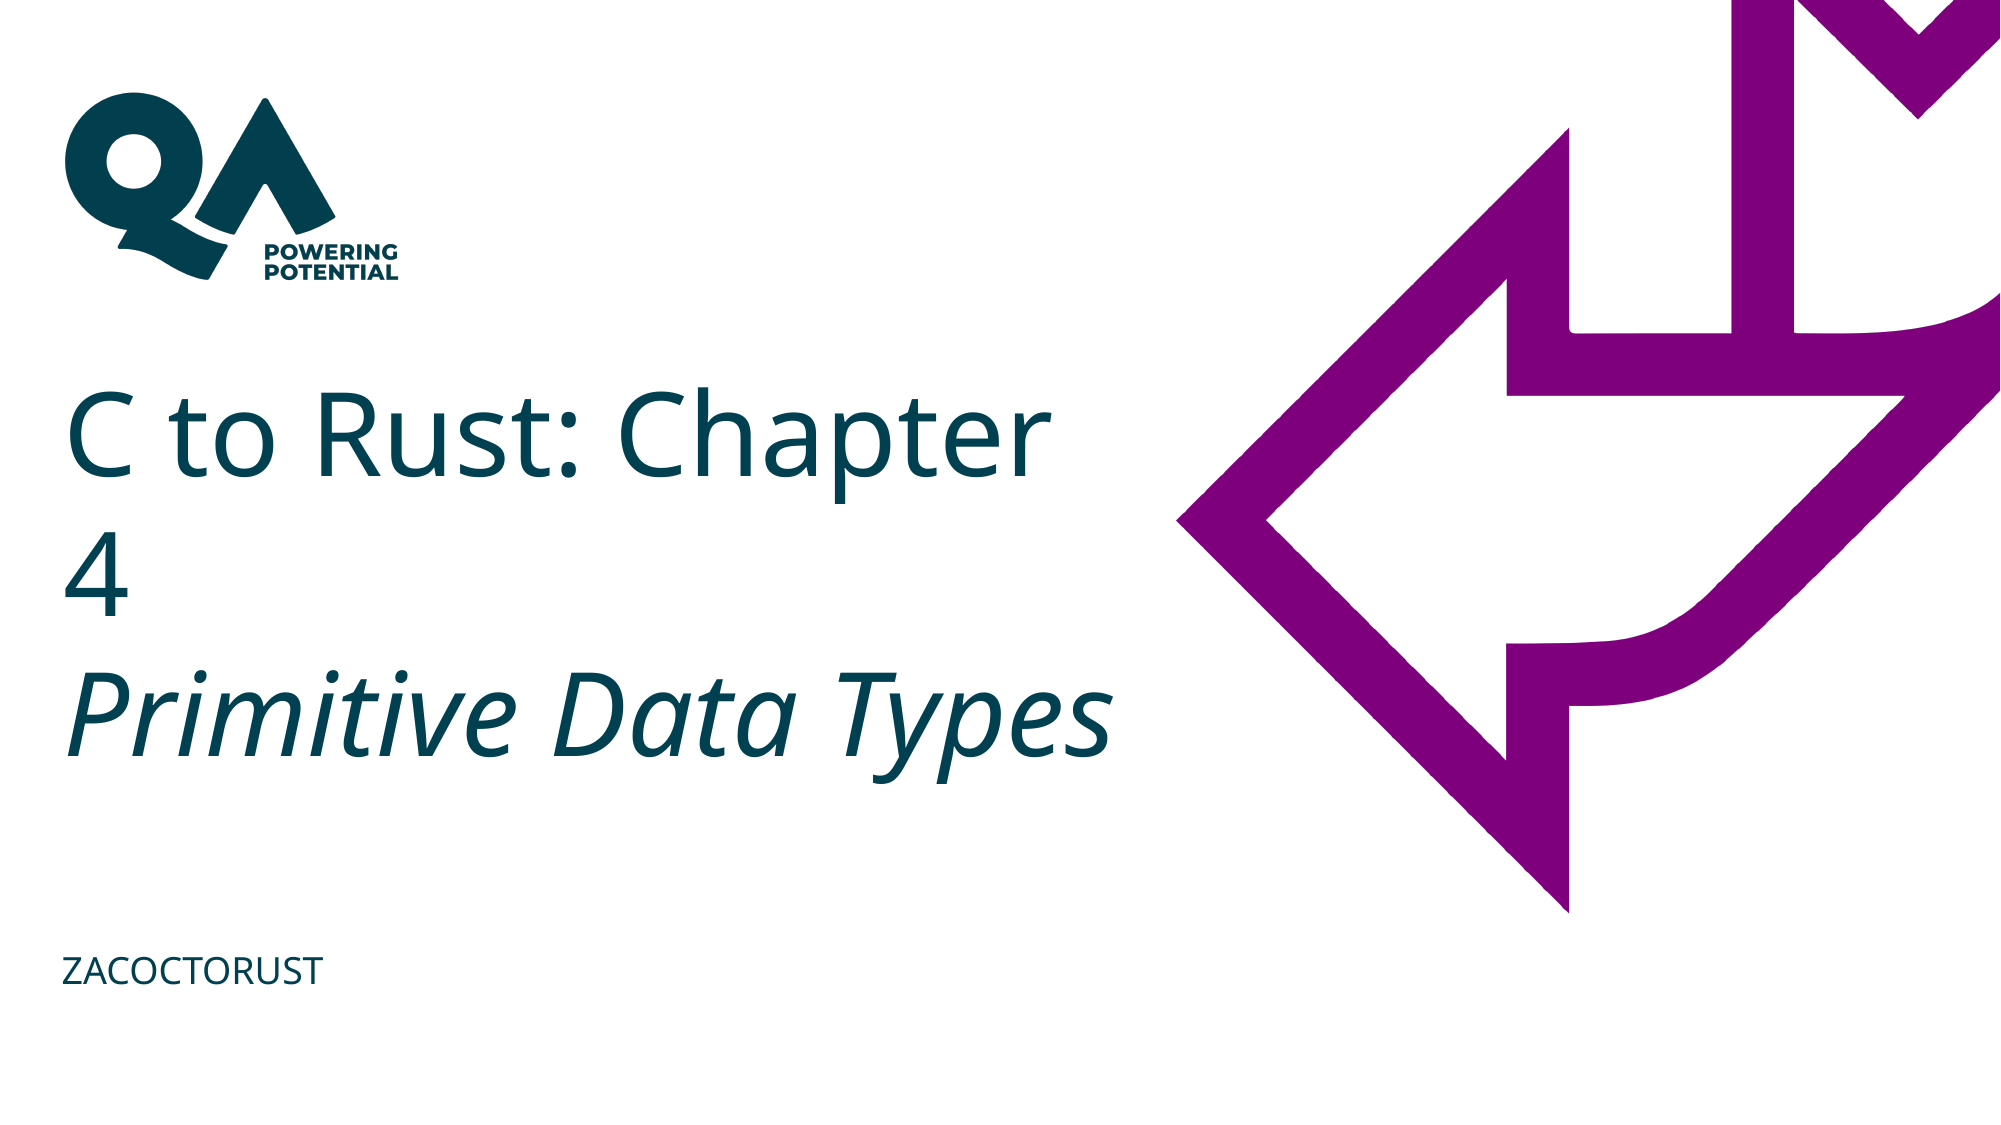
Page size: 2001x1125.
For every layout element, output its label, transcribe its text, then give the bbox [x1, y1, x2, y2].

list ZACOCTORUST [61, 946, 1146, 1059]
picture [1164, 0, 2001, 925]
title C to Rust: Chapter 4 Primitive Data Types [63, 381, 1146, 780]
picture [13, 49, 447, 314]
